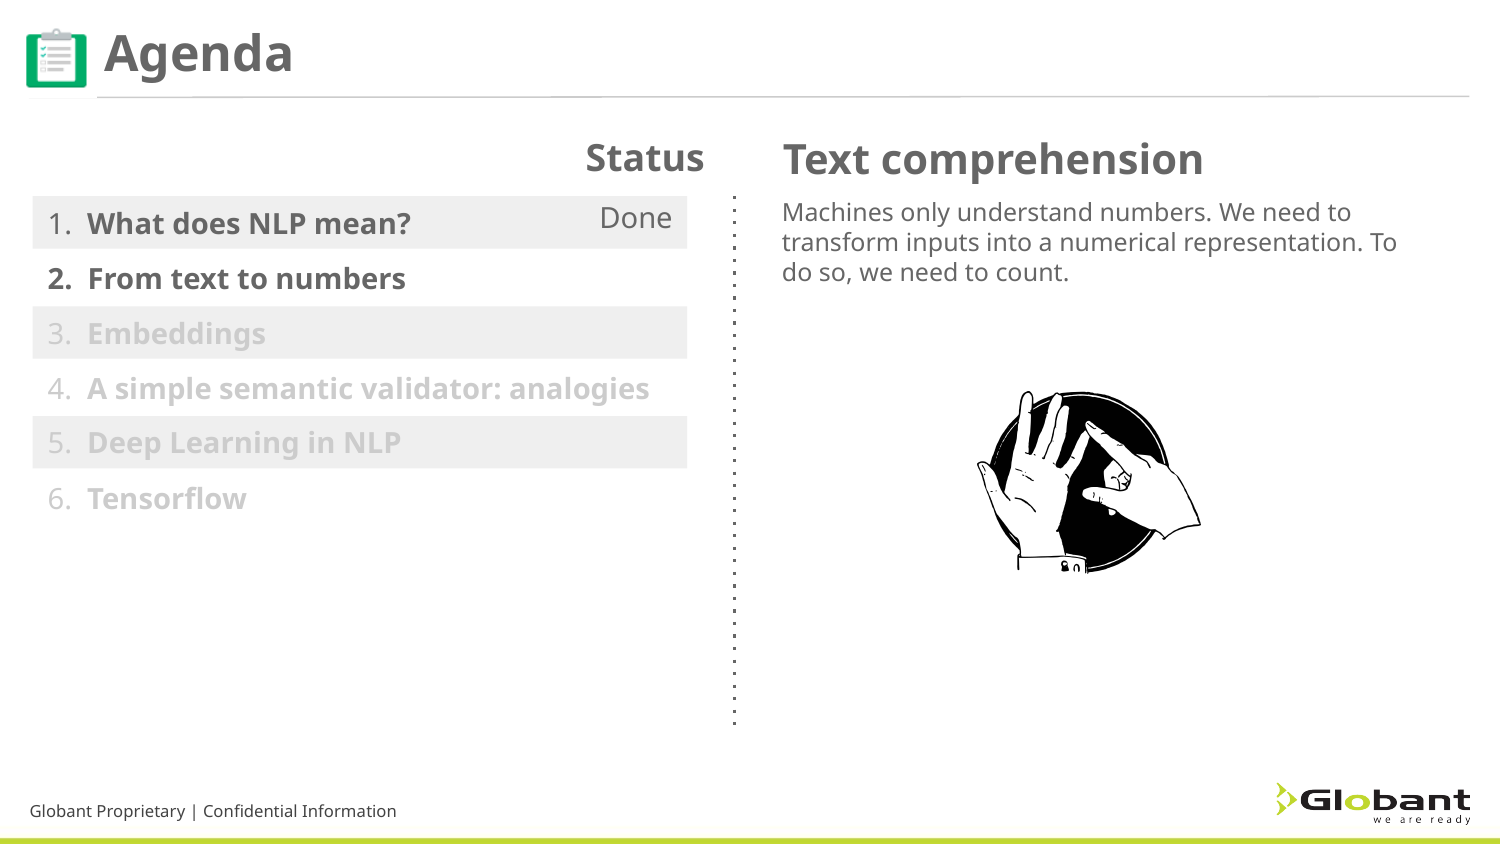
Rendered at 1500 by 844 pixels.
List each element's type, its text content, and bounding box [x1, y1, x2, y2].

text_box Status [570, 119, 736, 195]
text_box Agenda [89, 6, 999, 82]
text_box 3. Embeddings [32, 306, 688, 359]
text_box 2. From text to numbers [32, 251, 688, 304]
picture [0, 0, 1500, 844]
text_box Machines only understand numbers. We need to transform inputs into a numerical representation. To do so, we need to count. [766, 181, 1426, 337]
text_box Globant Proprietary | Confidential Information [8, 785, 419, 838]
text_box Text comprehension [767, 117, 1368, 181]
text_box 5. Deep Learning in NLP [32, 416, 688, 469]
text_box 6. Tensorflow [32, 471, 688, 524]
text_box 4. A simple semantic validator: analogies [32, 361, 688, 414]
text_box 1. What does NLP mean? [32, 196, 584, 249]
text_box Done [584, 184, 750, 260]
